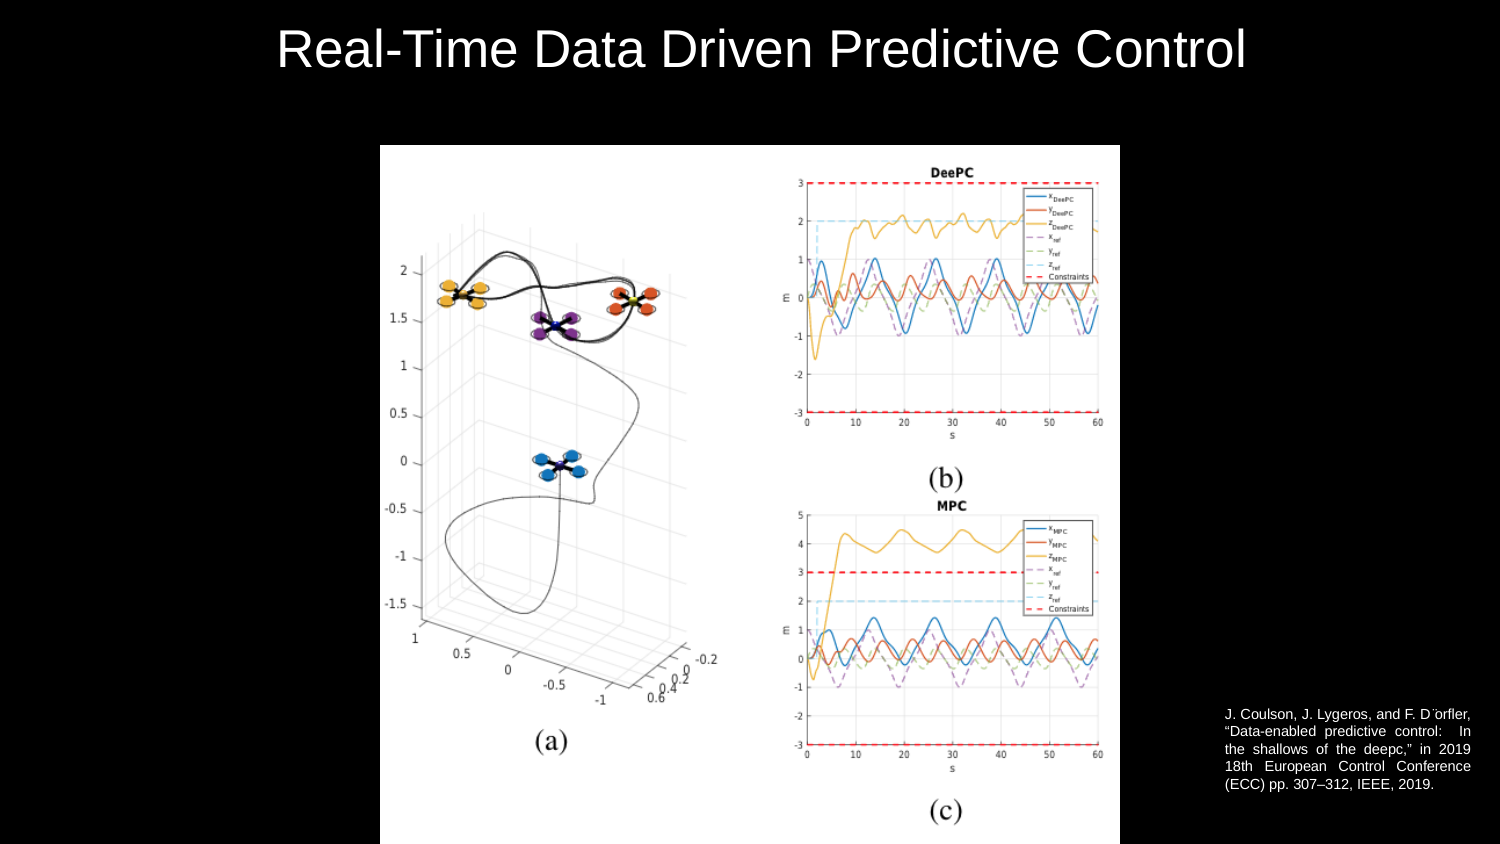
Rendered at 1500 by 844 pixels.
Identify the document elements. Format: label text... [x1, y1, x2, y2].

title Real-Time Data Driven Predictive Control [62, 0, 1461, 94]
text_box J. Coulson, J. Lygeros, and F. D ̈orfler, “Data-enabled predictive control: In the shallows of the deepc,” in 2019 18th European Control Conference (ECC) pp. 307–312, IEEE, 2019. [1210, 689, 1487, 825]
picture [379, 145, 1120, 844]
